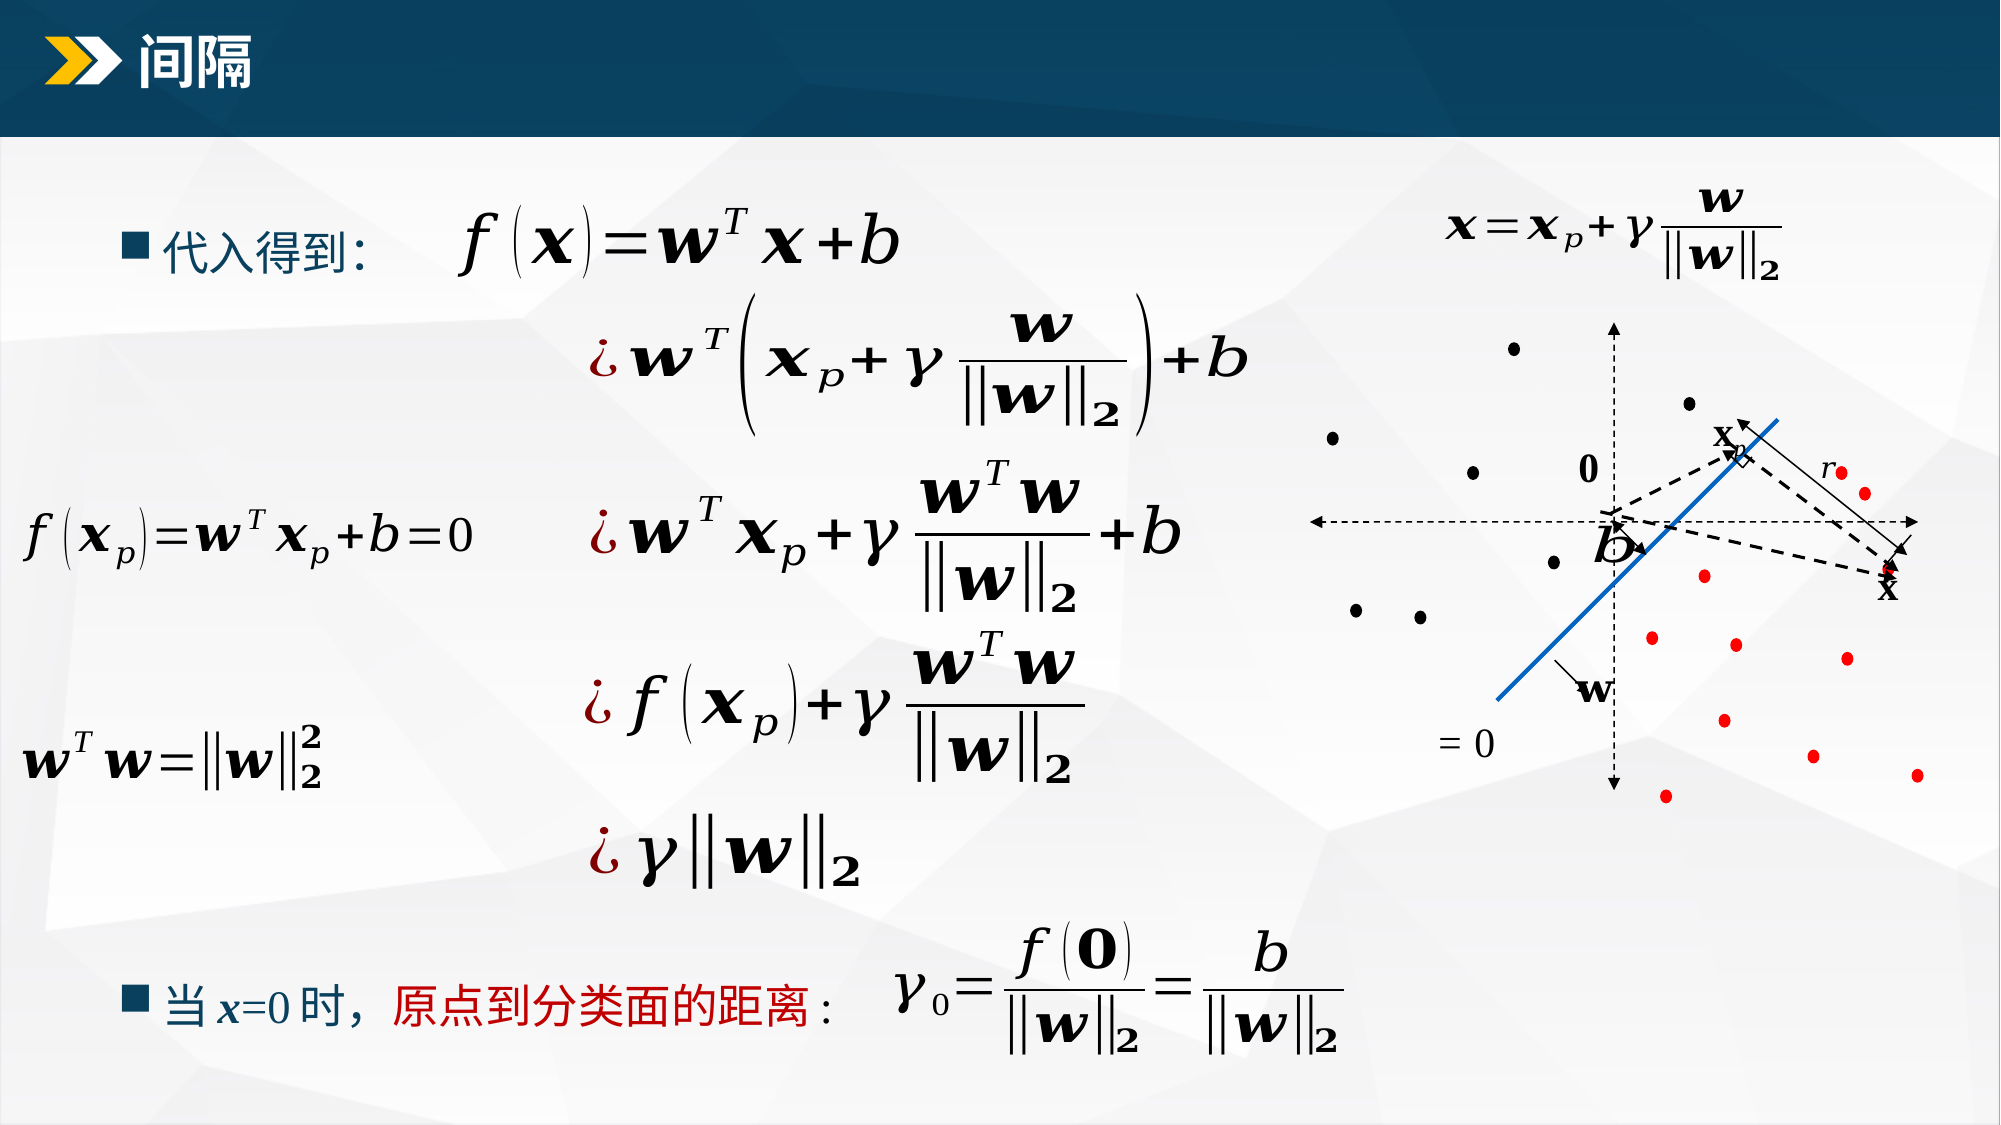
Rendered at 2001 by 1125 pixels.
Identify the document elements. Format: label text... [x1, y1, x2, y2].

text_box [1309, 322, 1956, 803]
picture [0, 0, 2000, 1125]
title 间隔 [122, 25, 1723, 137]
list 代入得到： 当x=0时，原点到分类面的距离: [103, 188, 1868, 1048]
